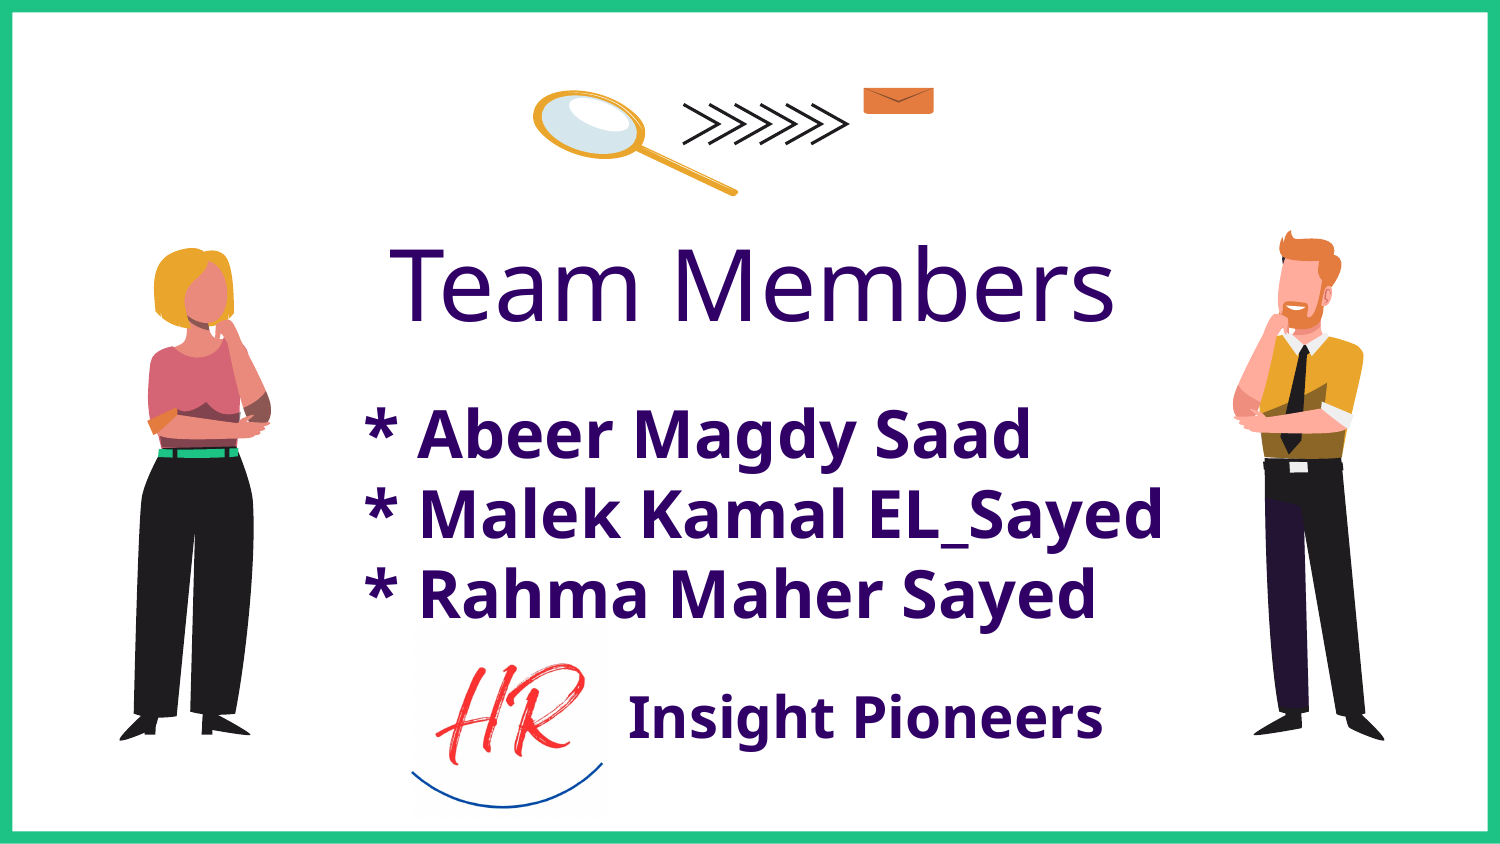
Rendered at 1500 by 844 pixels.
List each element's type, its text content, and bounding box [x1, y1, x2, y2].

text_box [1230, 229, 1387, 741]
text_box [117, 247, 274, 741]
title Team Members [312, 206, 1196, 455]
text_box Insight Pioneers [613, 672, 1210, 758]
picture [411, 625, 607, 821]
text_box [512, 87, 934, 185]
subtitle * Abeer Magdy Saad * Malek Kamal EL_Sayed * Rahma Maher Sayed [348, 377, 1225, 625]
